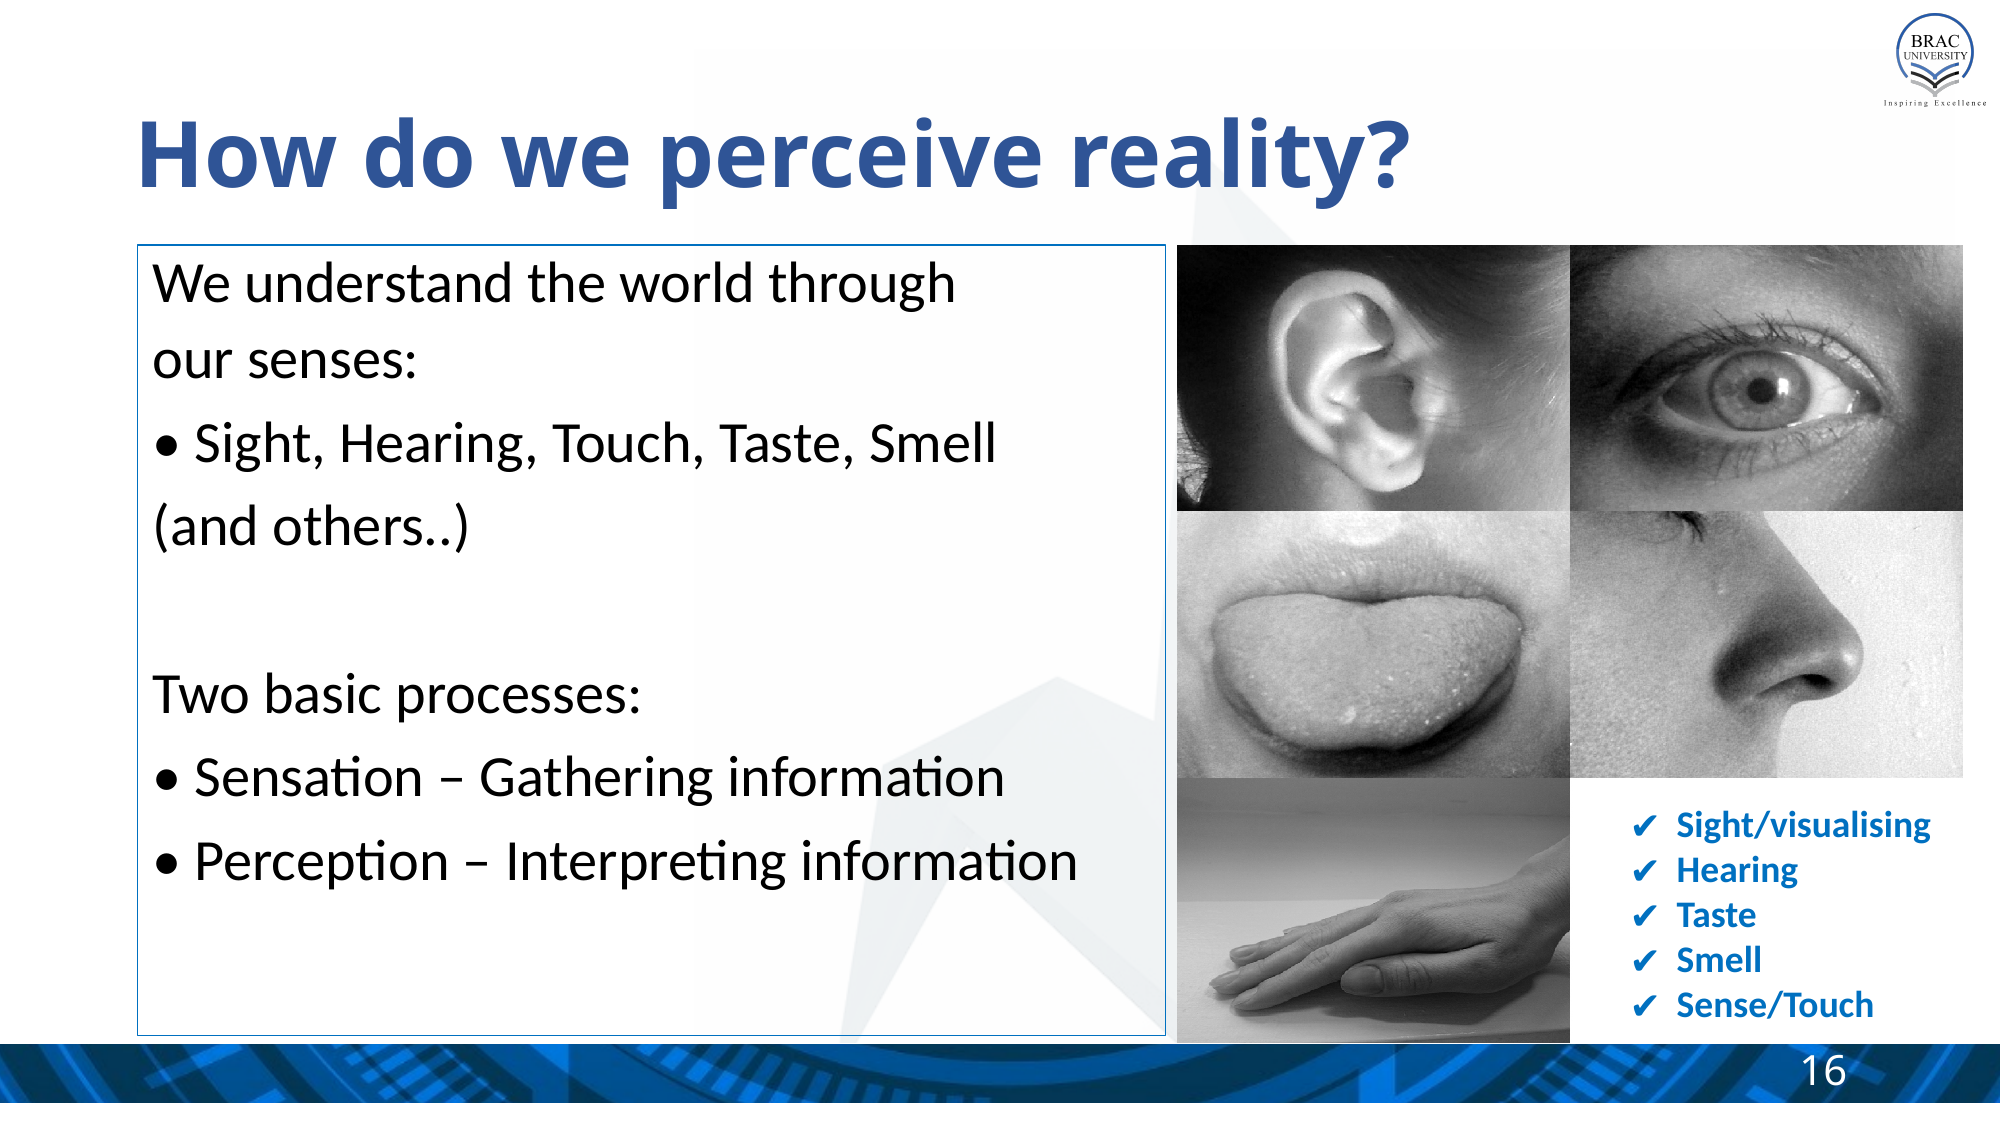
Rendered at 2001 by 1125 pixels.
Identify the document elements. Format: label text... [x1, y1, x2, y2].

picture [0, 1044, 1412, 1103]
slide_number ‹#› [1412, 1052, 1863, 1103]
picture [1884, 13, 1986, 107]
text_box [1177, 245, 1963, 1043]
text_box We understand the world through our senses: • Sight, Hearing, Touch, Taste, Smell (and others..) Two basic processes: • Sensation – Gathering information • Perception – Interpreting information [137, 245, 1166, 1036]
title How do we perceive reality? [119, 49, 1845, 267]
picture [1863, 1044, 2000, 1103]
